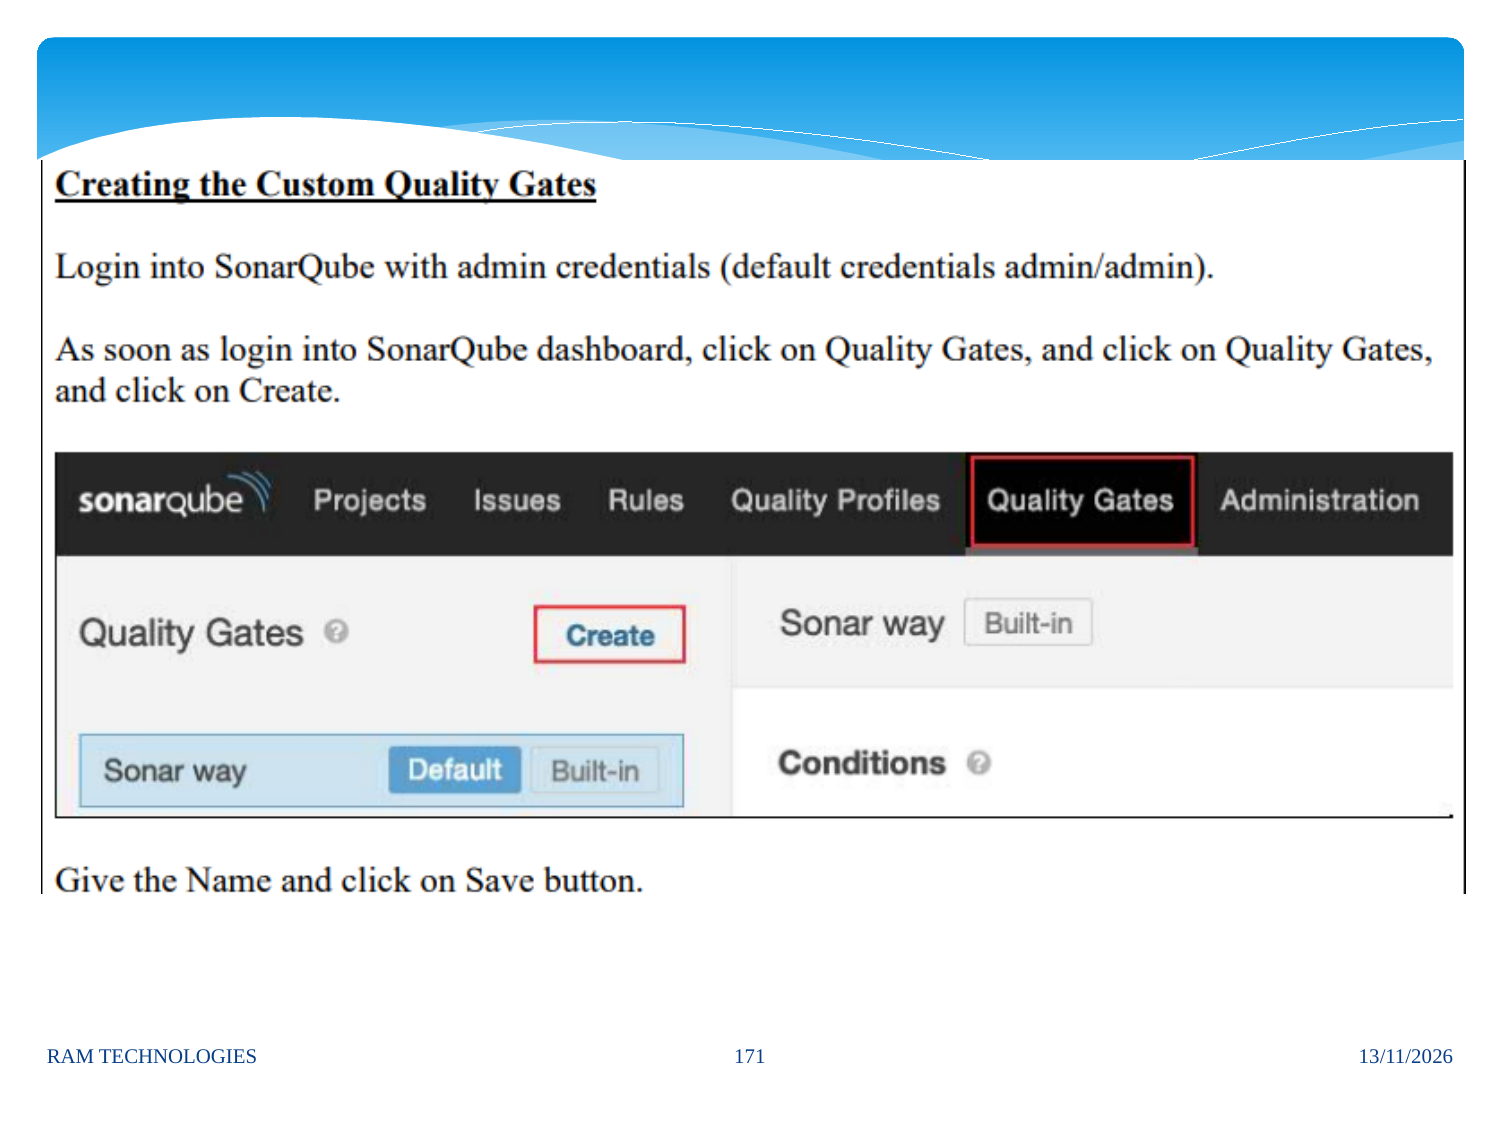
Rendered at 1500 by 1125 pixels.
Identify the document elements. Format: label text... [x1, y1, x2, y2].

footer RAM TECHNOLOGIES [31, 1025, 653, 1086]
slide_number 171 [654, 1025, 846, 1086]
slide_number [847, 1025, 1469, 1086]
picture [40, 160, 1466, 894]
